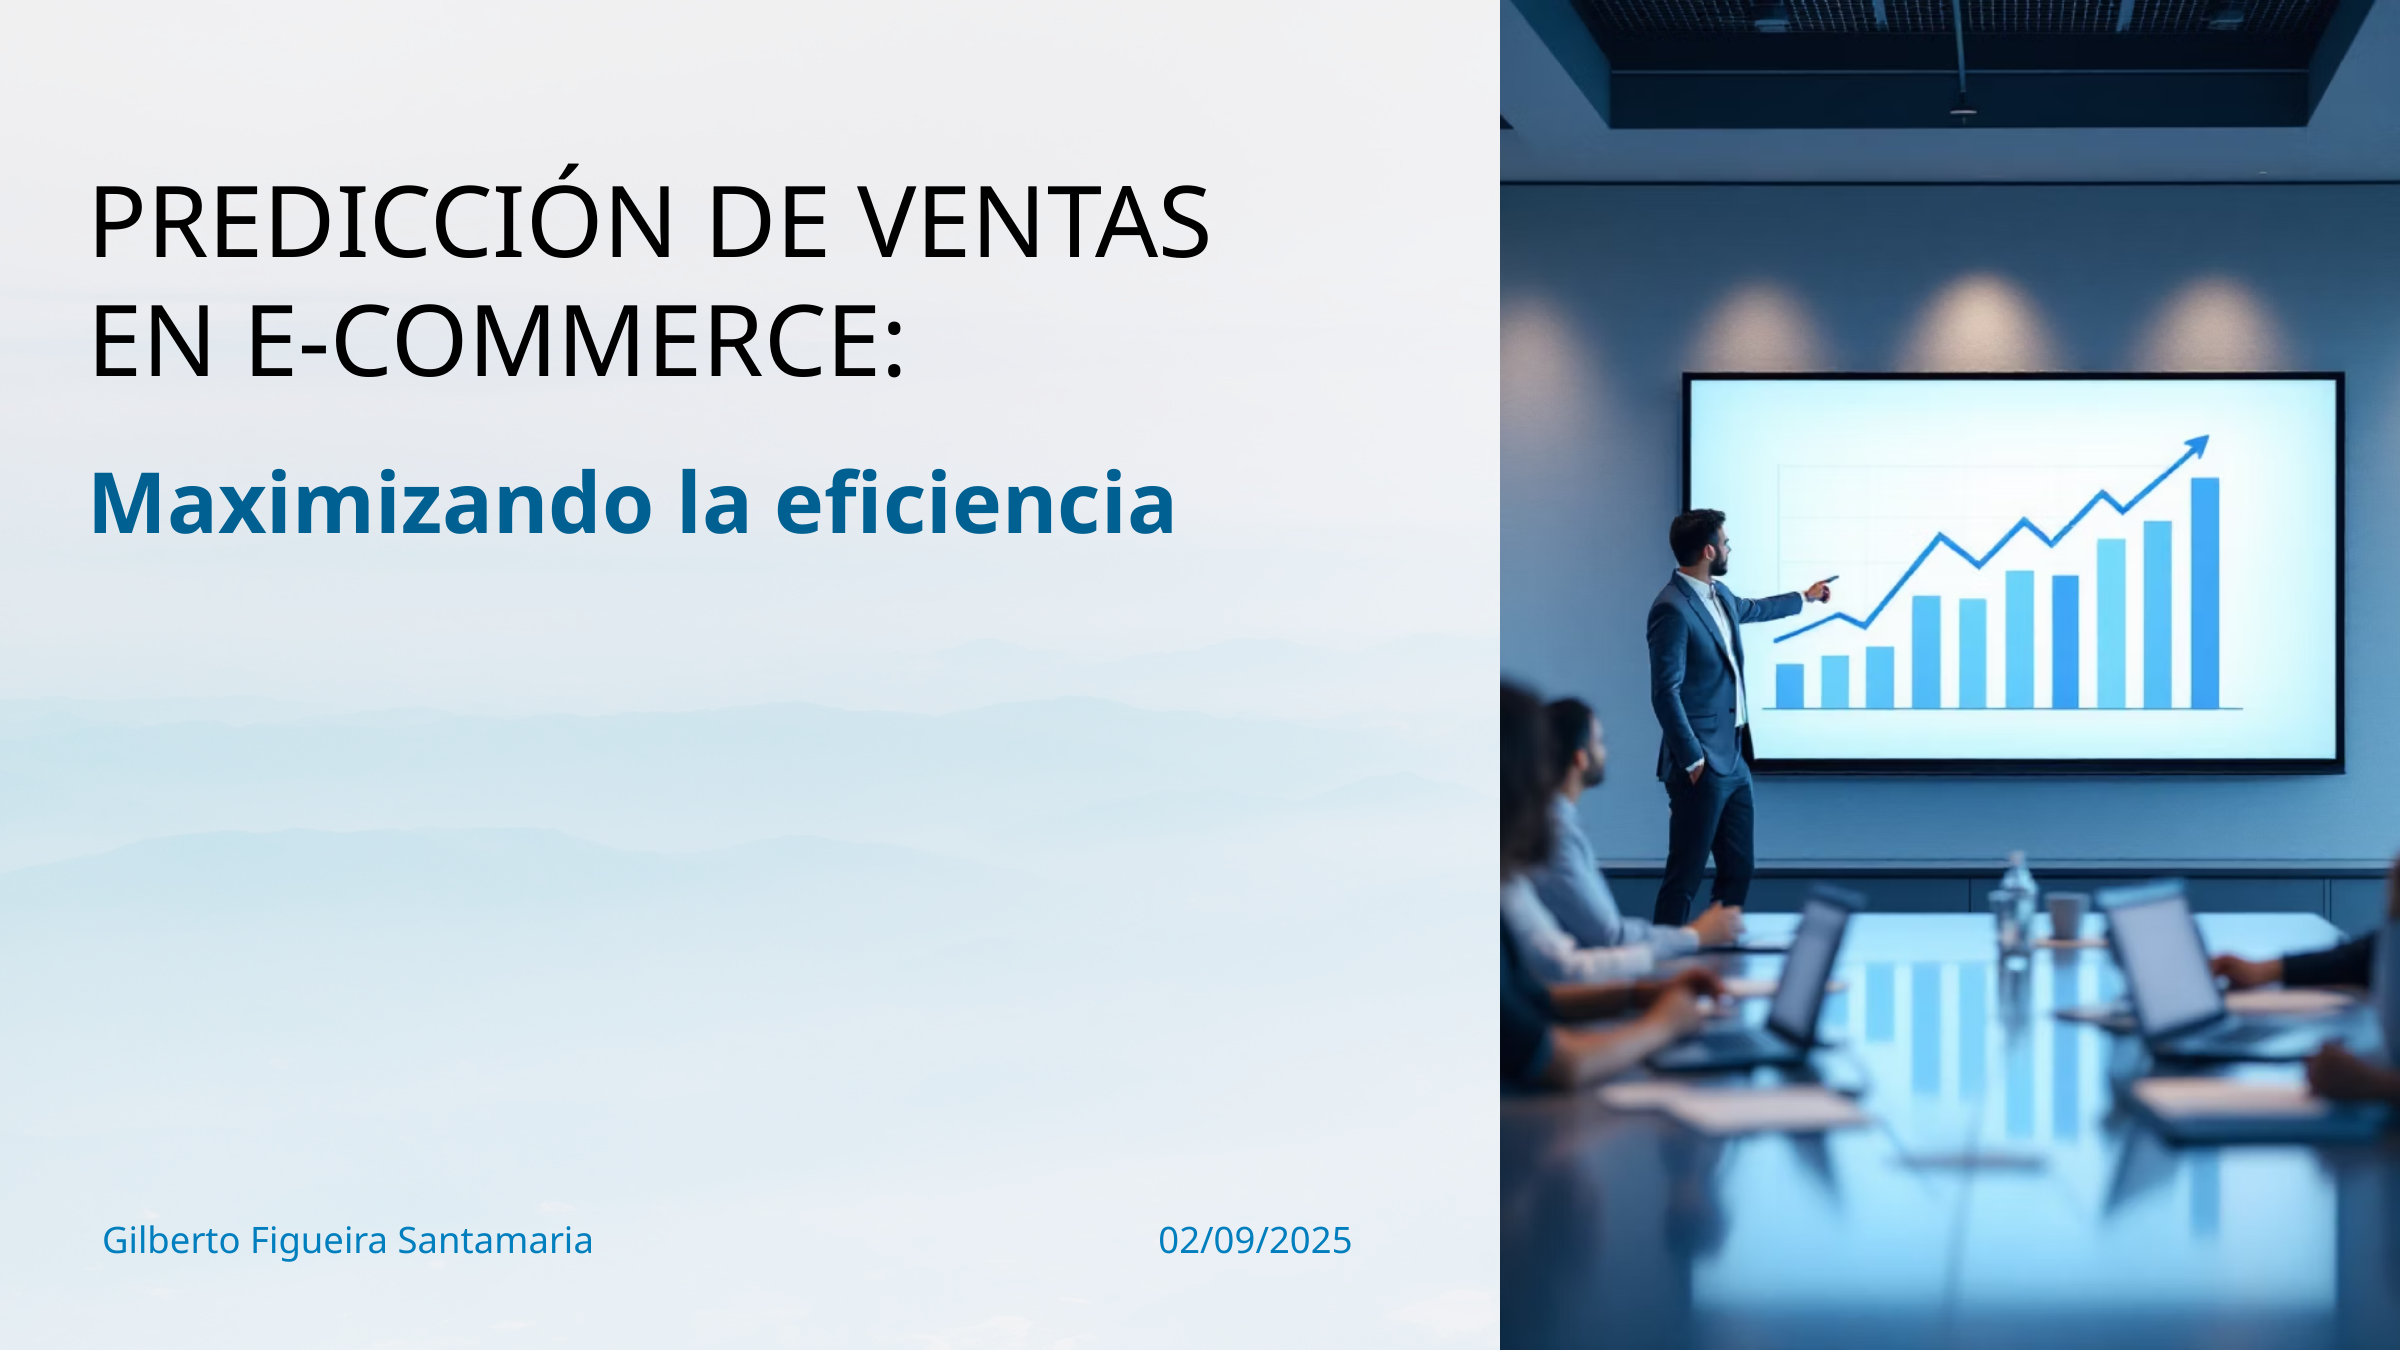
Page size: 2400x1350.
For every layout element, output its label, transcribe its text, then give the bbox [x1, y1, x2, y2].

text_box 02/09/2025 [761, 1190, 1354, 1250]
text_box PREDICCIÓN DE VENTAS EN E-COMMERCE: [87, 158, 1388, 478]
text_box Gilberto Figueira Santamaria [102, 1190, 761, 1250]
picture [1499, 0, 2400, 1350]
text_box Maximizando la eficiencia [87, 424, 1328, 669]
